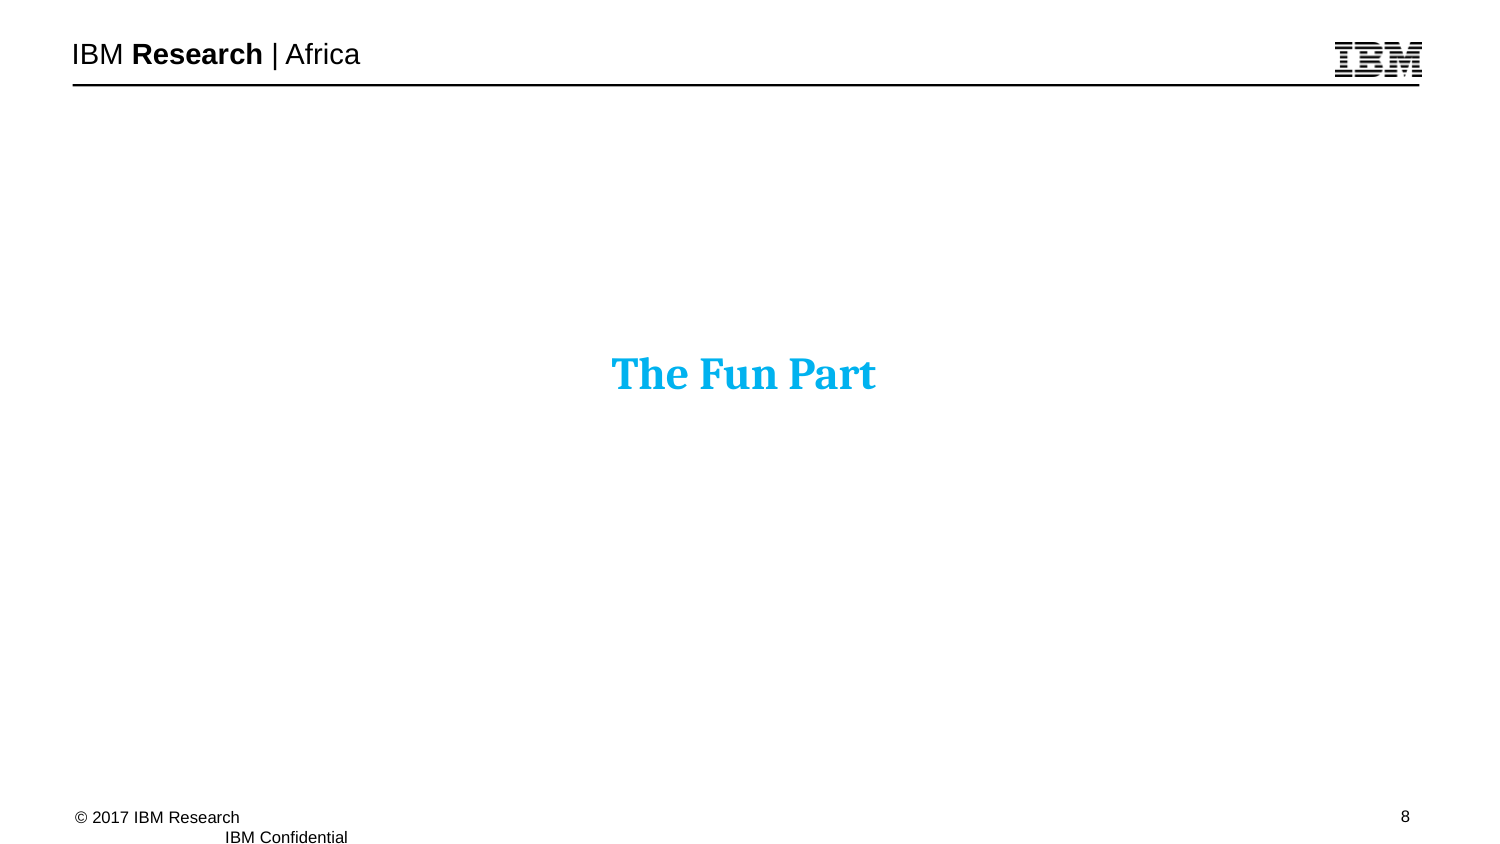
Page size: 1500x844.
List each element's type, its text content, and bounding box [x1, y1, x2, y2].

picture [1335, 42, 1422, 77]
title The Fun Part [77, 337, 1422, 466]
